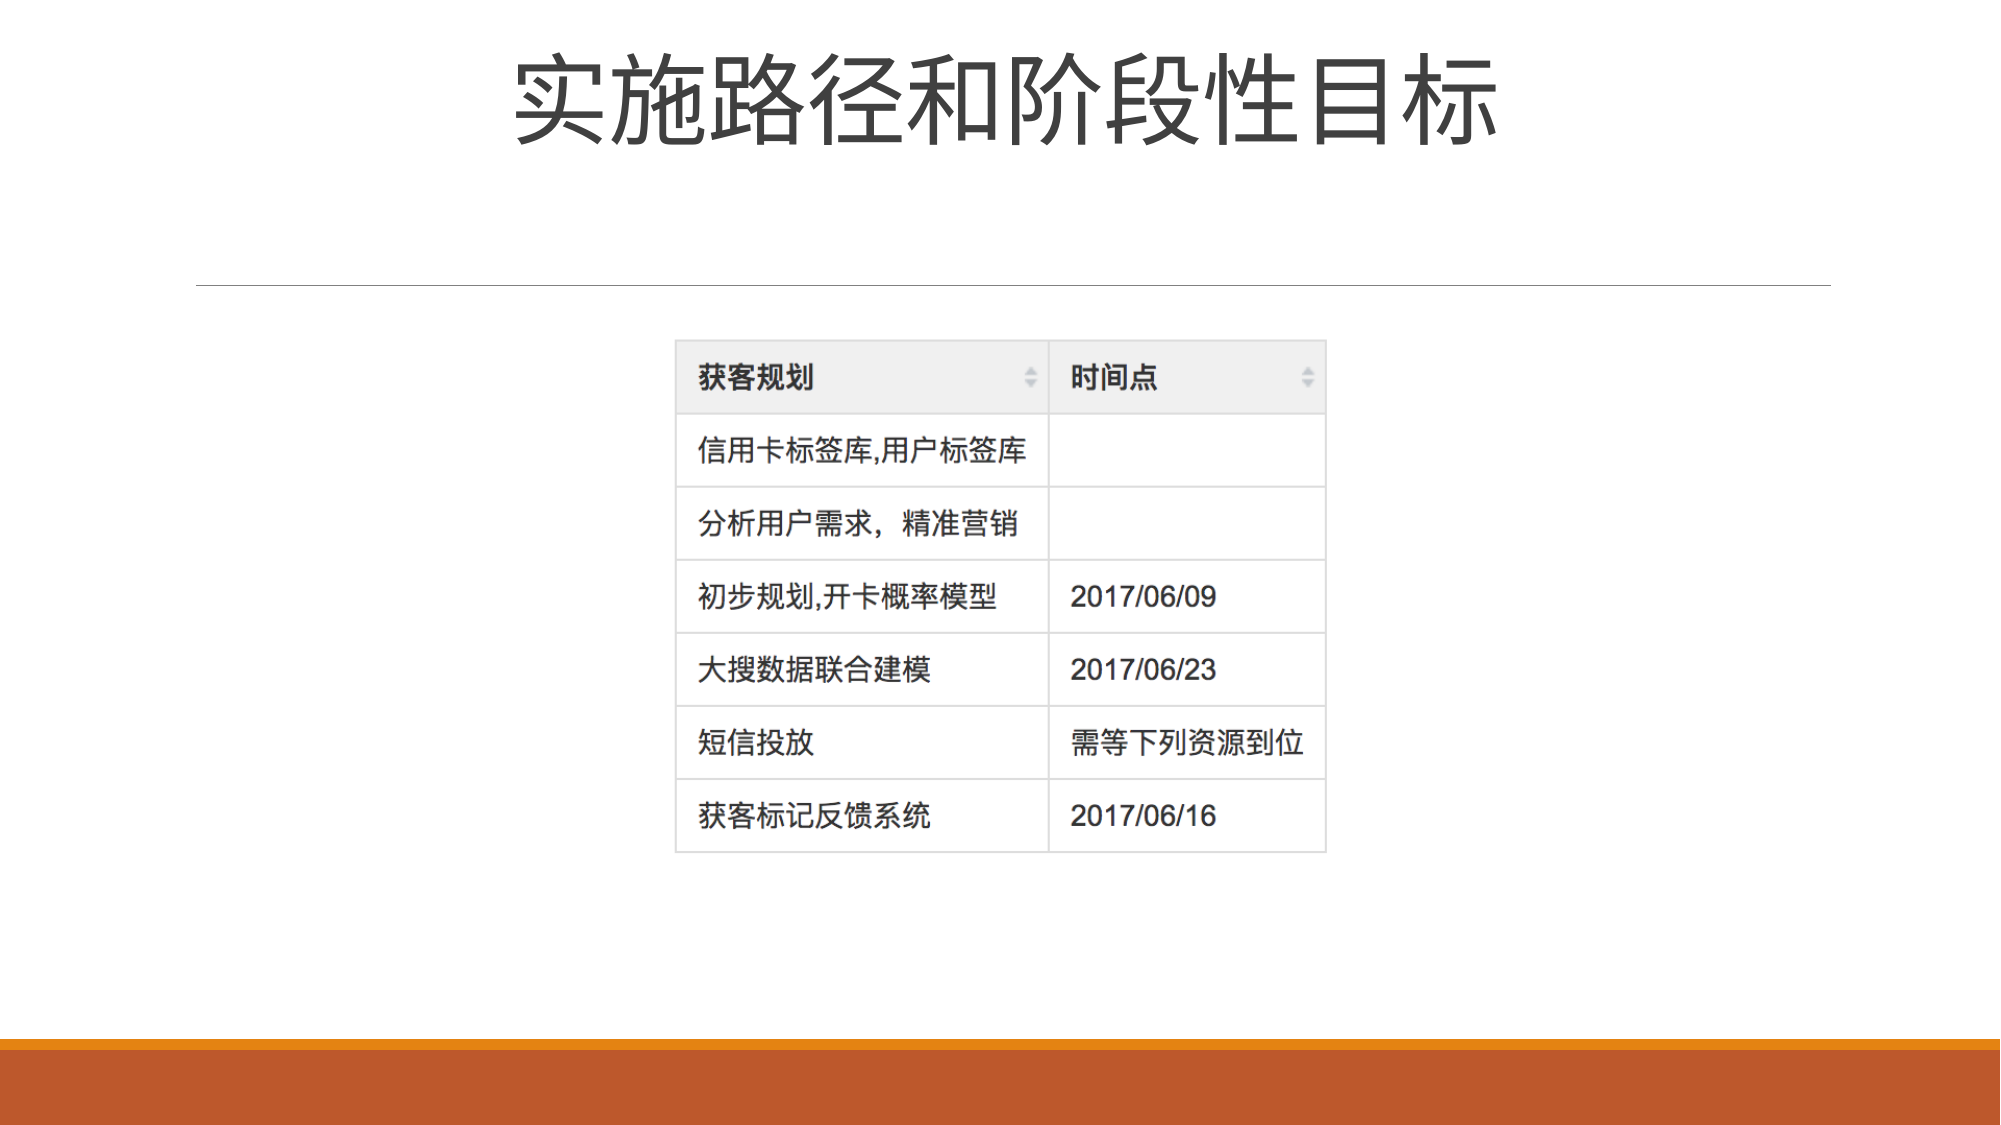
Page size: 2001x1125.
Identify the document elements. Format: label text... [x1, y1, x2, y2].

title 实施路径和阶段性目标 [180, 47, 1830, 285]
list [655, 327, 1355, 875]
